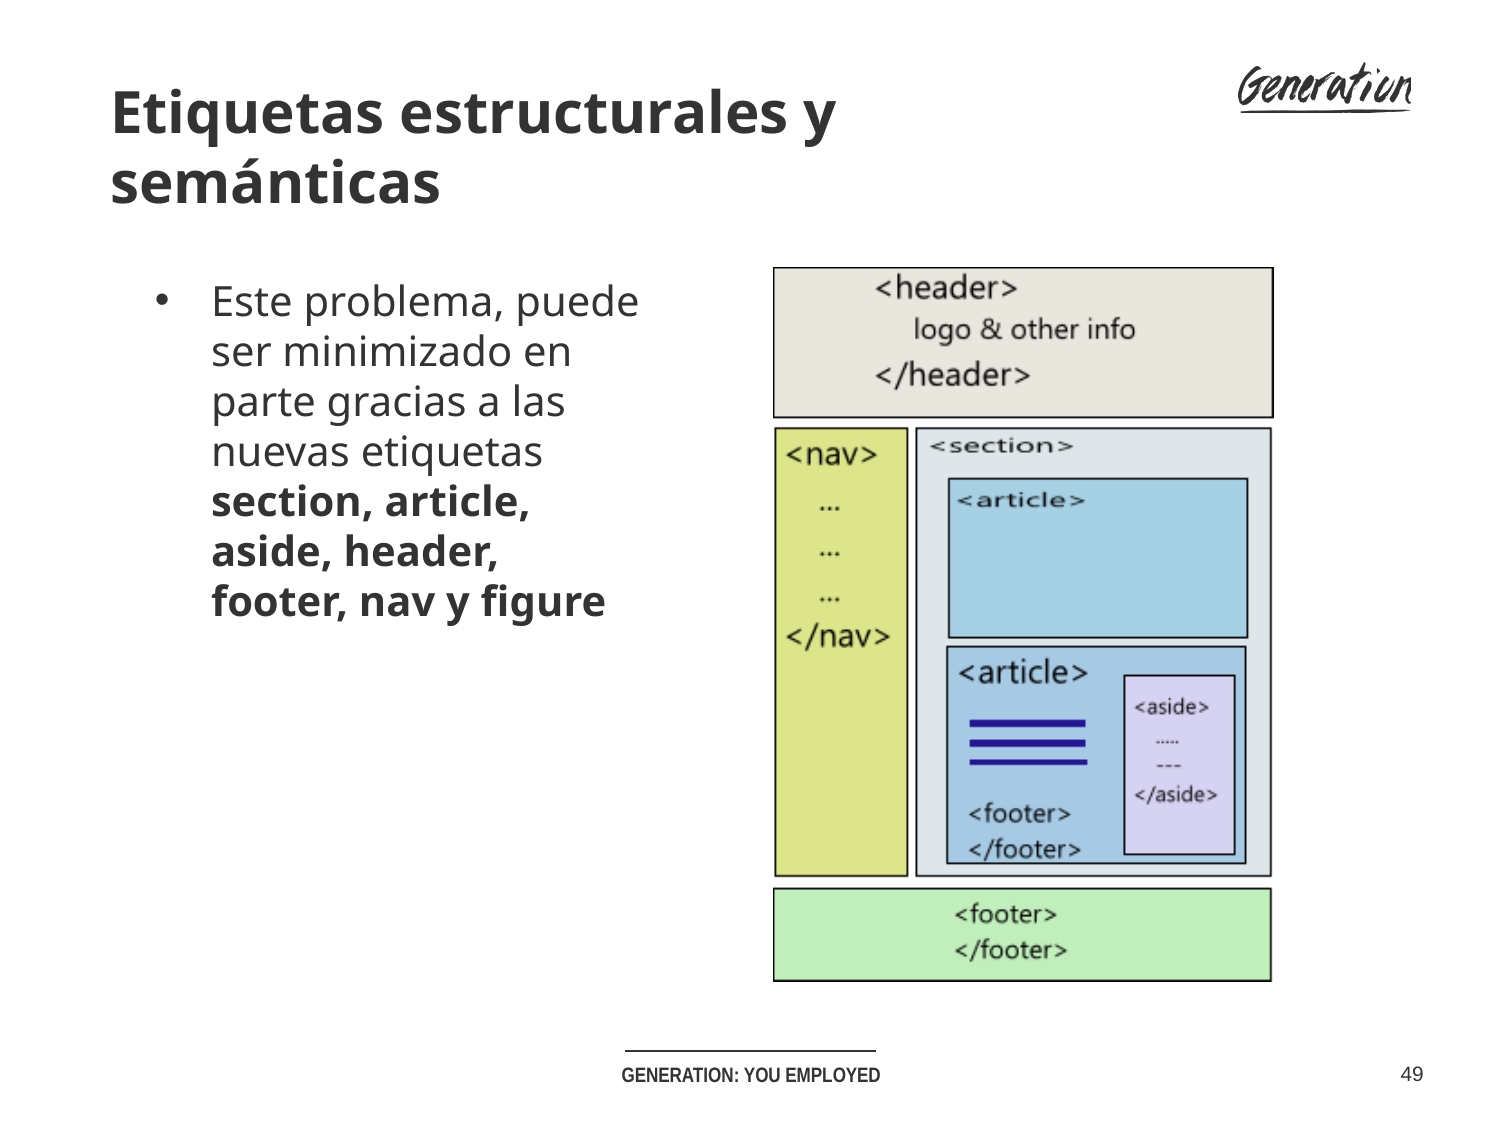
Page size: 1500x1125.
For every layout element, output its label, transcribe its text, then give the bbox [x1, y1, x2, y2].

text_box Este problema, puede ser minimizado en parte gracias a las nuevas etiquetas section, article, aside, header, footer, nav y figure [139, 267, 660, 707]
picture [773, 267, 1274, 982]
picture [1238, 62, 1411, 113]
list Etiquetas estructurales y semánticas [95, 67, 1180, 146]
